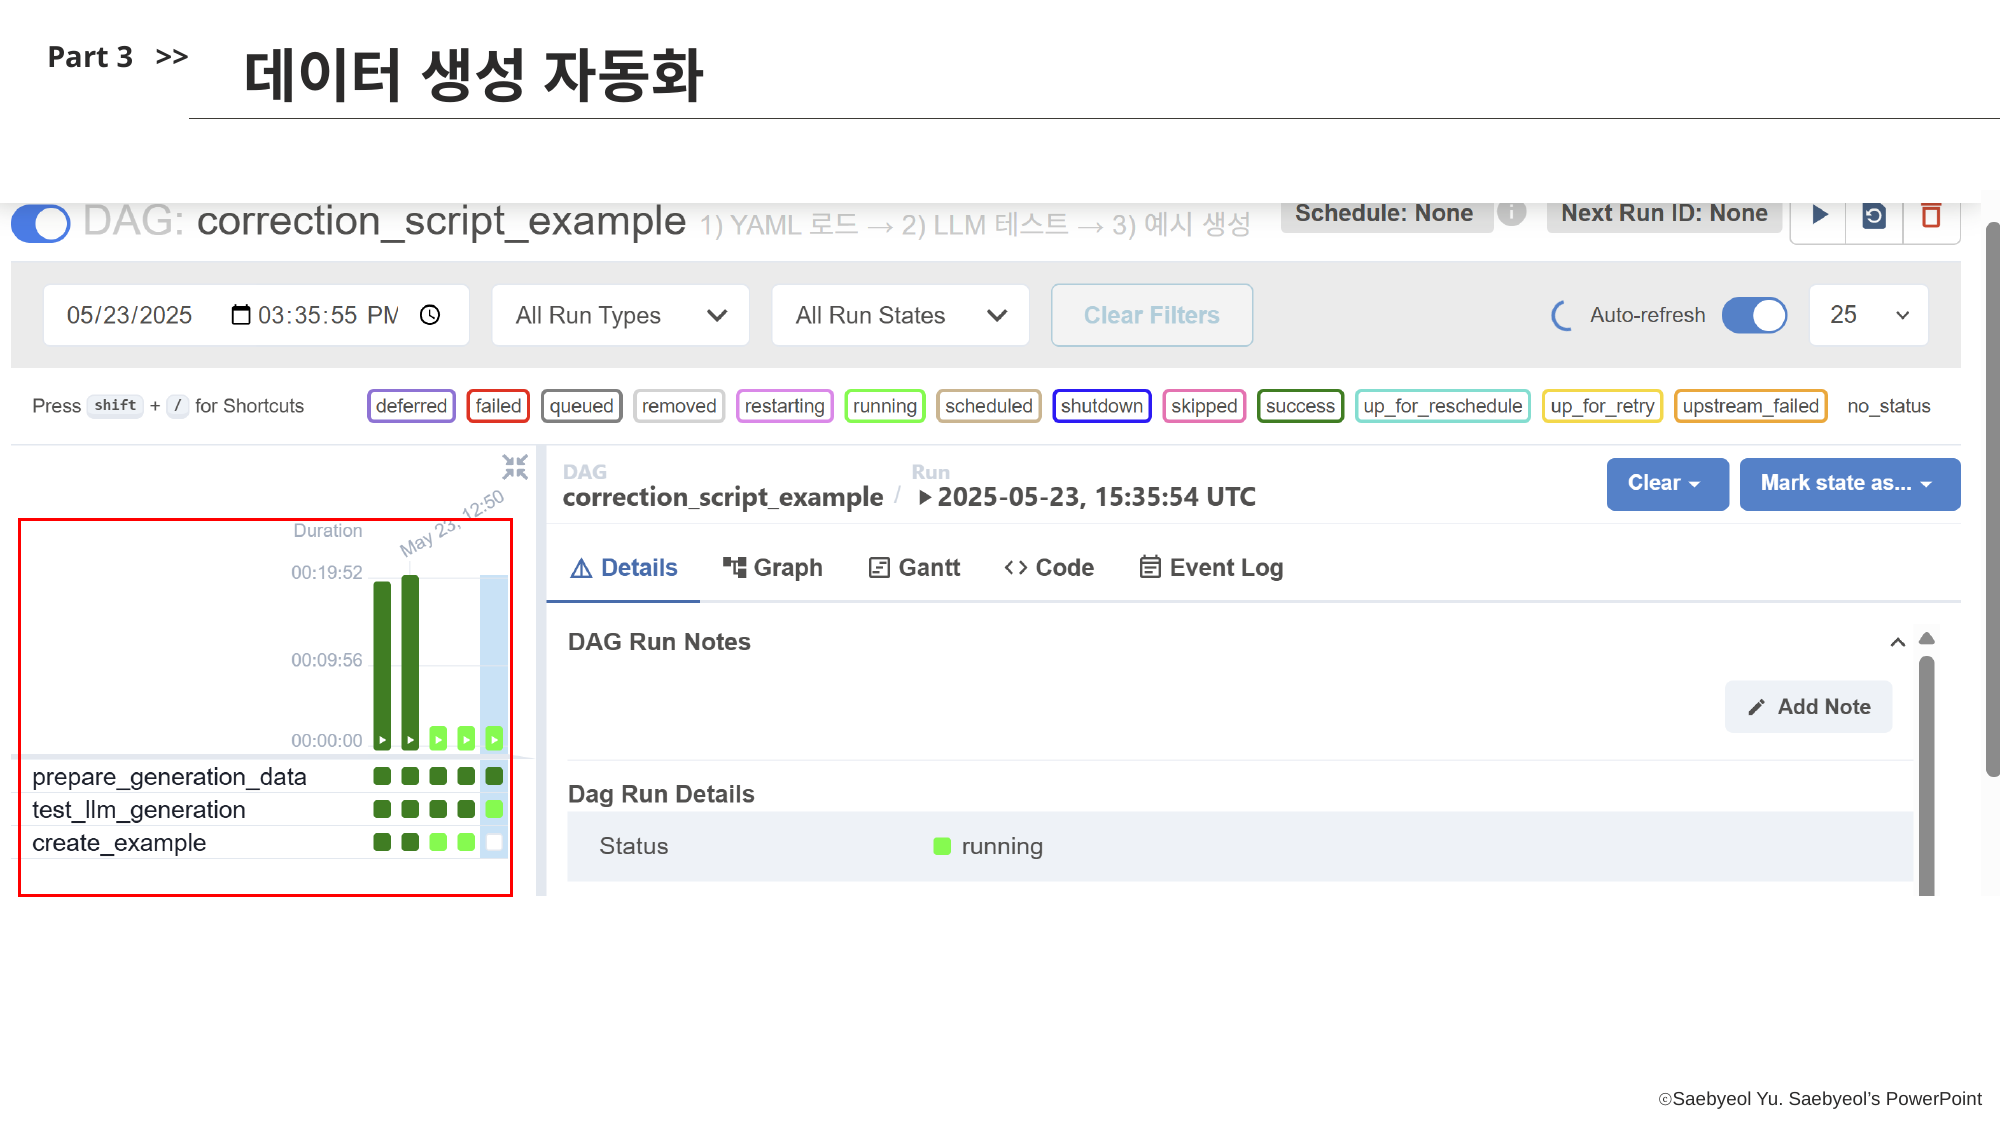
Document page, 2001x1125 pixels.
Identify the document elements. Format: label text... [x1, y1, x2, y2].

text_box 데이터 생성 자동화 [229, 31, 720, 117]
text_box Part 3 >> [32, 30, 204, 81]
picture [0, 190, 2000, 896]
